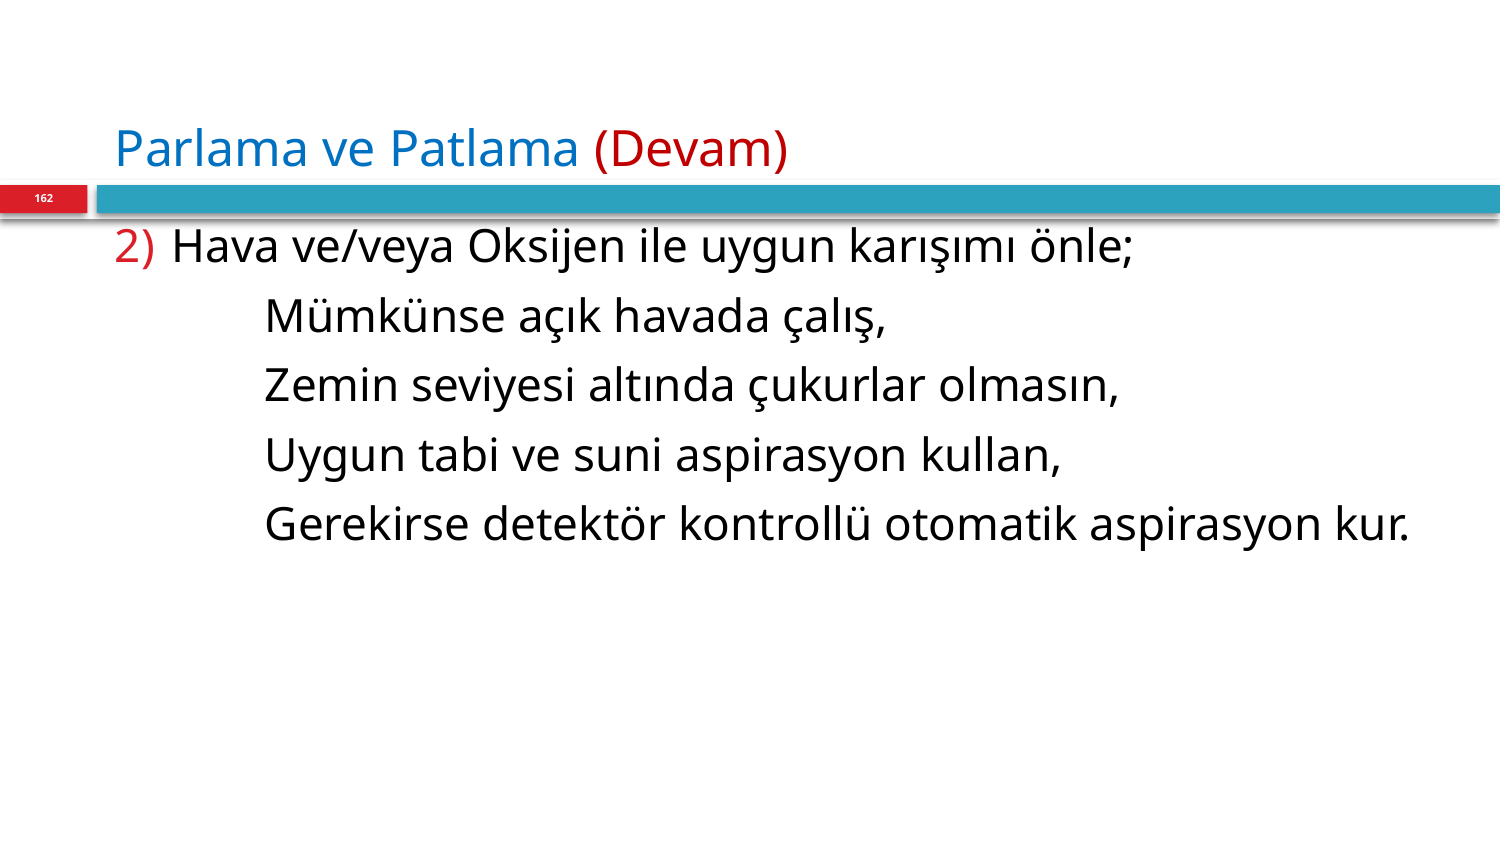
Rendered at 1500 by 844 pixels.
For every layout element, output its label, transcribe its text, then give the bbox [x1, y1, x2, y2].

title Parlama ve Patlama (Devam) [99, 19, 1483, 185]
list Hava ve/veya Oksijen ile uygun karışımı önle; Mümkünse açık havada çalış, Zemin seviyesi altında çukurlar olmasın, Uygun tabi ve suni aspirasyon kullan, Gerekirse detektör kontrollü otomatik aspirasyon kur. [100, 209, 1460, 811]
slide_number 162 [0, 184, 88, 215]
